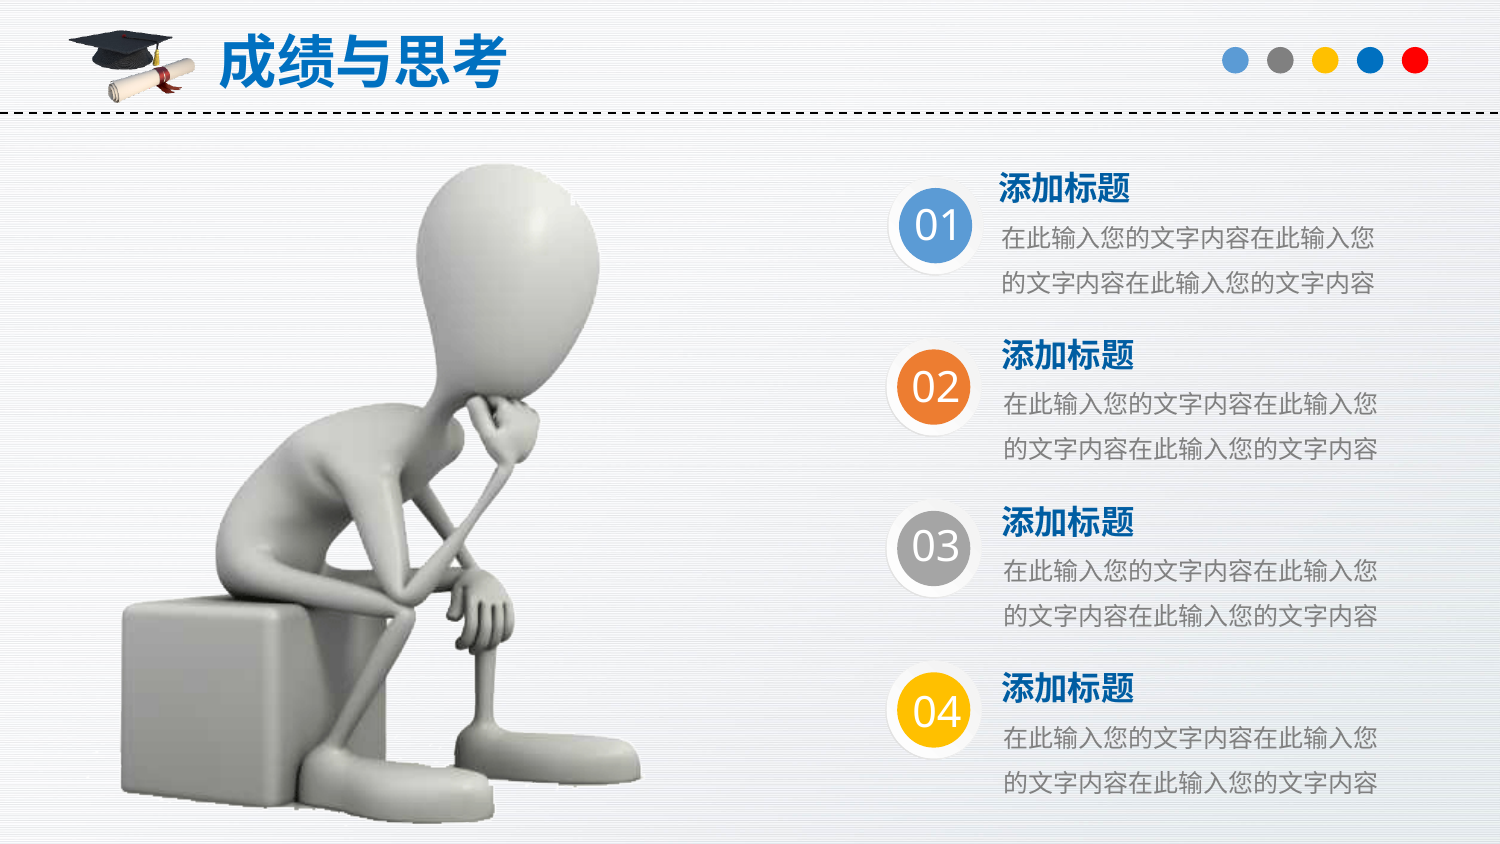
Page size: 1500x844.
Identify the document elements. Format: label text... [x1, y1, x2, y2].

text_box [1400, 45, 1430, 75]
text_box [1266, 45, 1295, 75]
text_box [952, 493, 1400, 640]
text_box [952, 660, 1400, 807]
picture [0, 0, 1500, 844]
text_box [1221, 45, 1250, 75]
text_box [885, 660, 952, 760]
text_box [952, 326, 1400, 473]
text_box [949, 160, 1397, 307]
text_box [885, 337, 952, 437]
text_box 成绩与思考 [201, 17, 529, 102]
text_box [1310, 45, 1340, 75]
text_box [1355, 45, 1385, 75]
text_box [887, 175, 949, 276]
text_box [885, 498, 952, 599]
